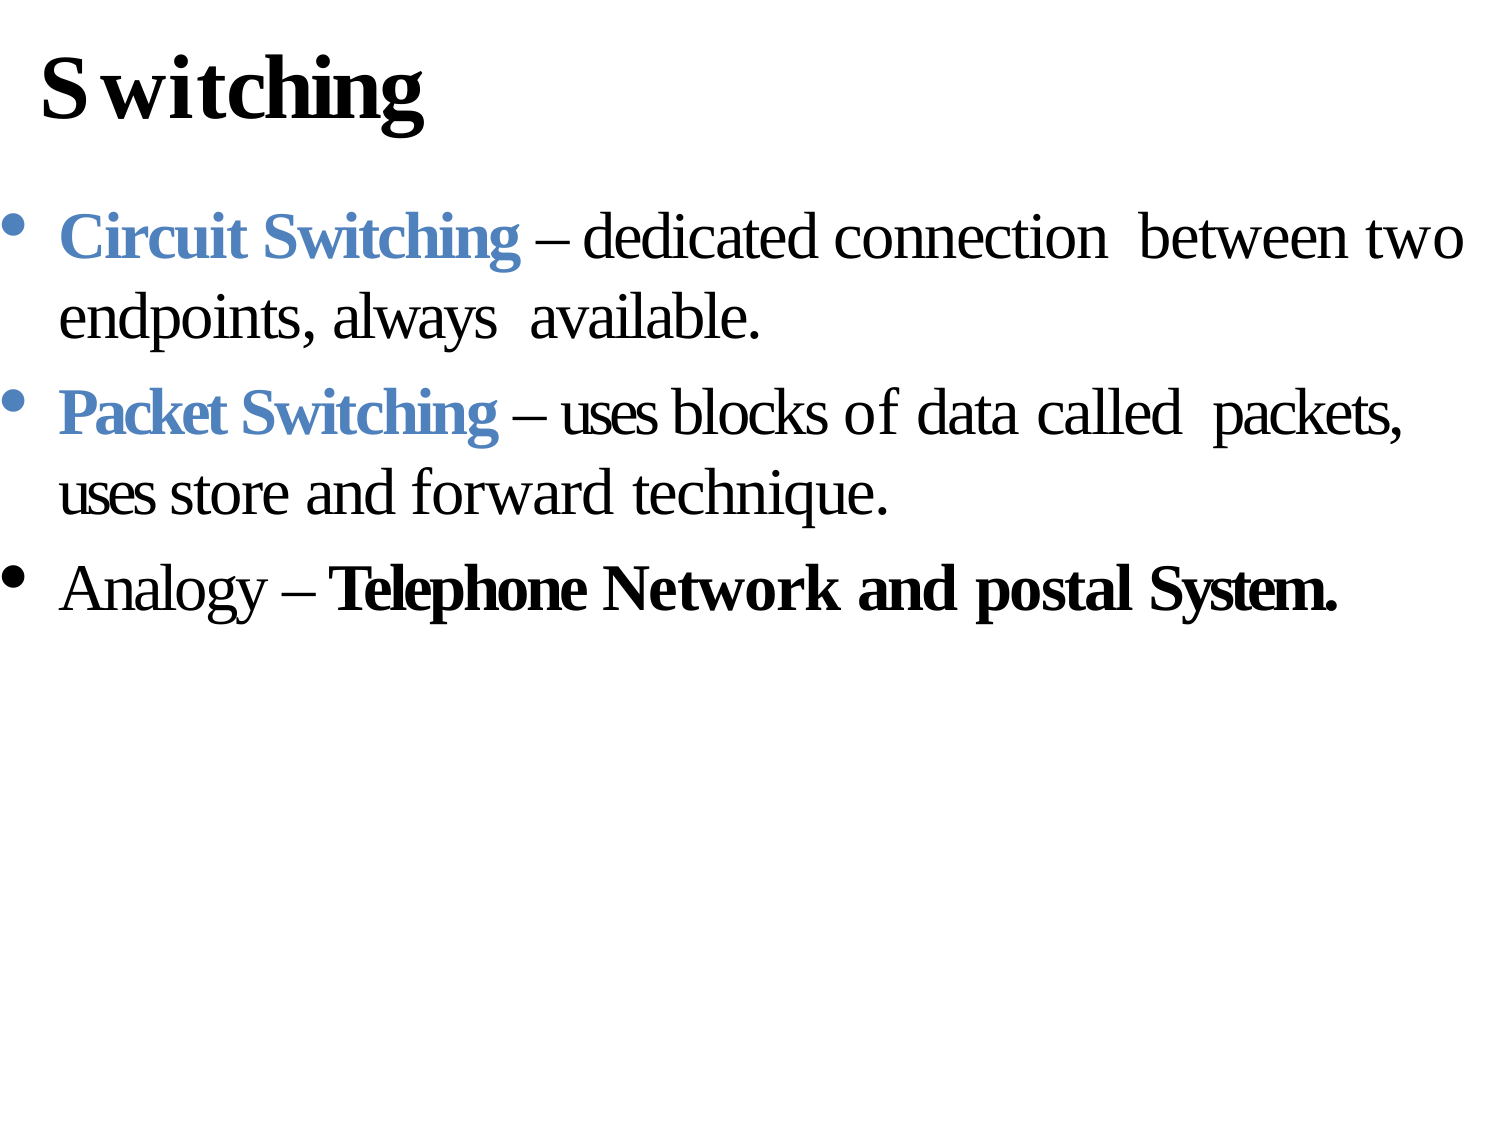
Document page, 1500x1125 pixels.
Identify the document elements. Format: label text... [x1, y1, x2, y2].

text_box S witching [37, 24, 1390, 189]
text_box Circuit Switching – dedicated connection between two endpoints, always available. Packet Switching – uses blocks of data called packets, uses store and forward technique. Analogy – Telephone Network and postal System. [0, 189, 1488, 625]
